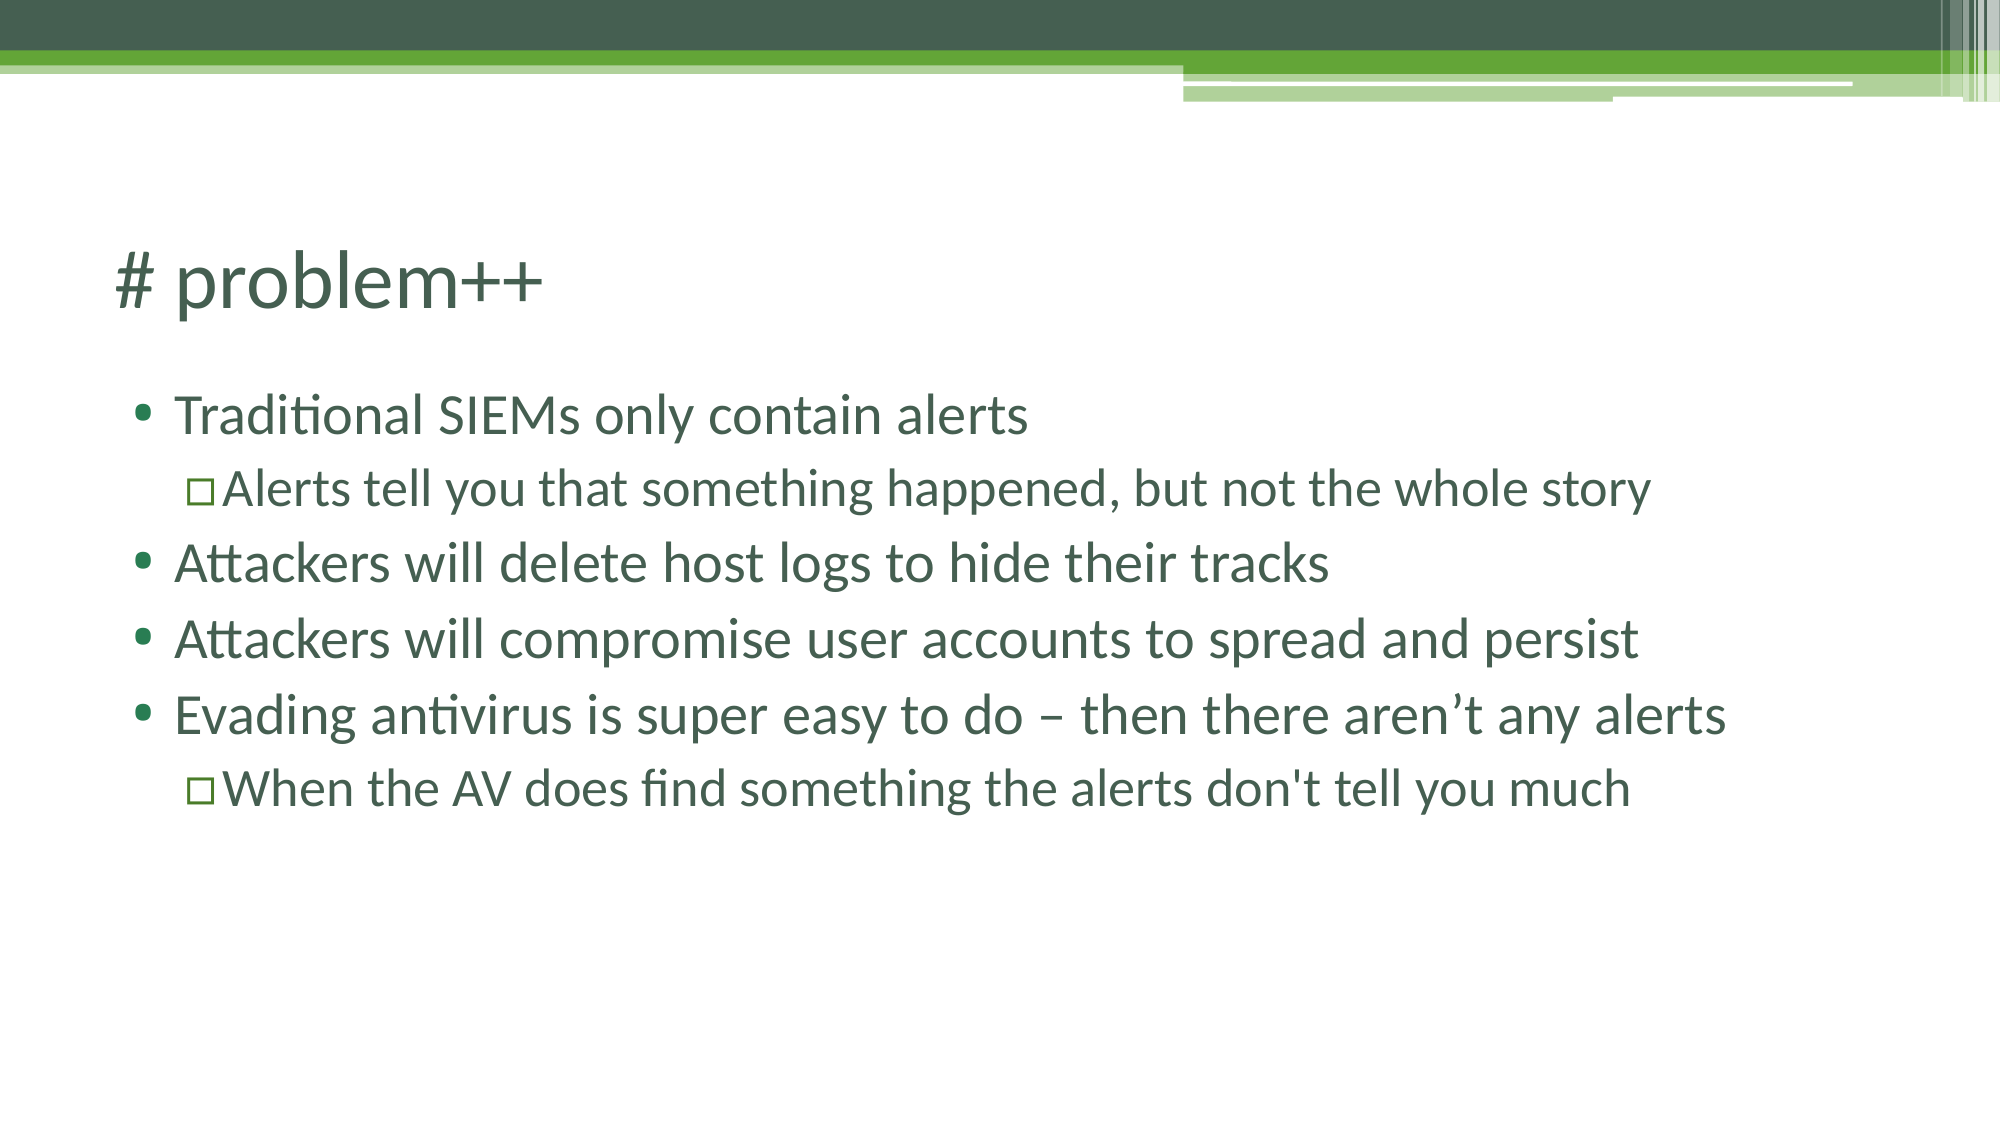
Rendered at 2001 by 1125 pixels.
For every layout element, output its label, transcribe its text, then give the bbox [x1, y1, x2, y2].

list Traditional SIEMs only contain alerts Alerts tell you that something happened, but not the whole story Attackers will delete host logs to hide their tracks Attackers will compromise user accounts to spread and persist Evading antivirus is super easy to do – then there aren’t any alerts When the AV does find something the alerts don't tell you much [99, 368, 1900, 1079]
title # problem++ [99, 187, 1900, 363]
